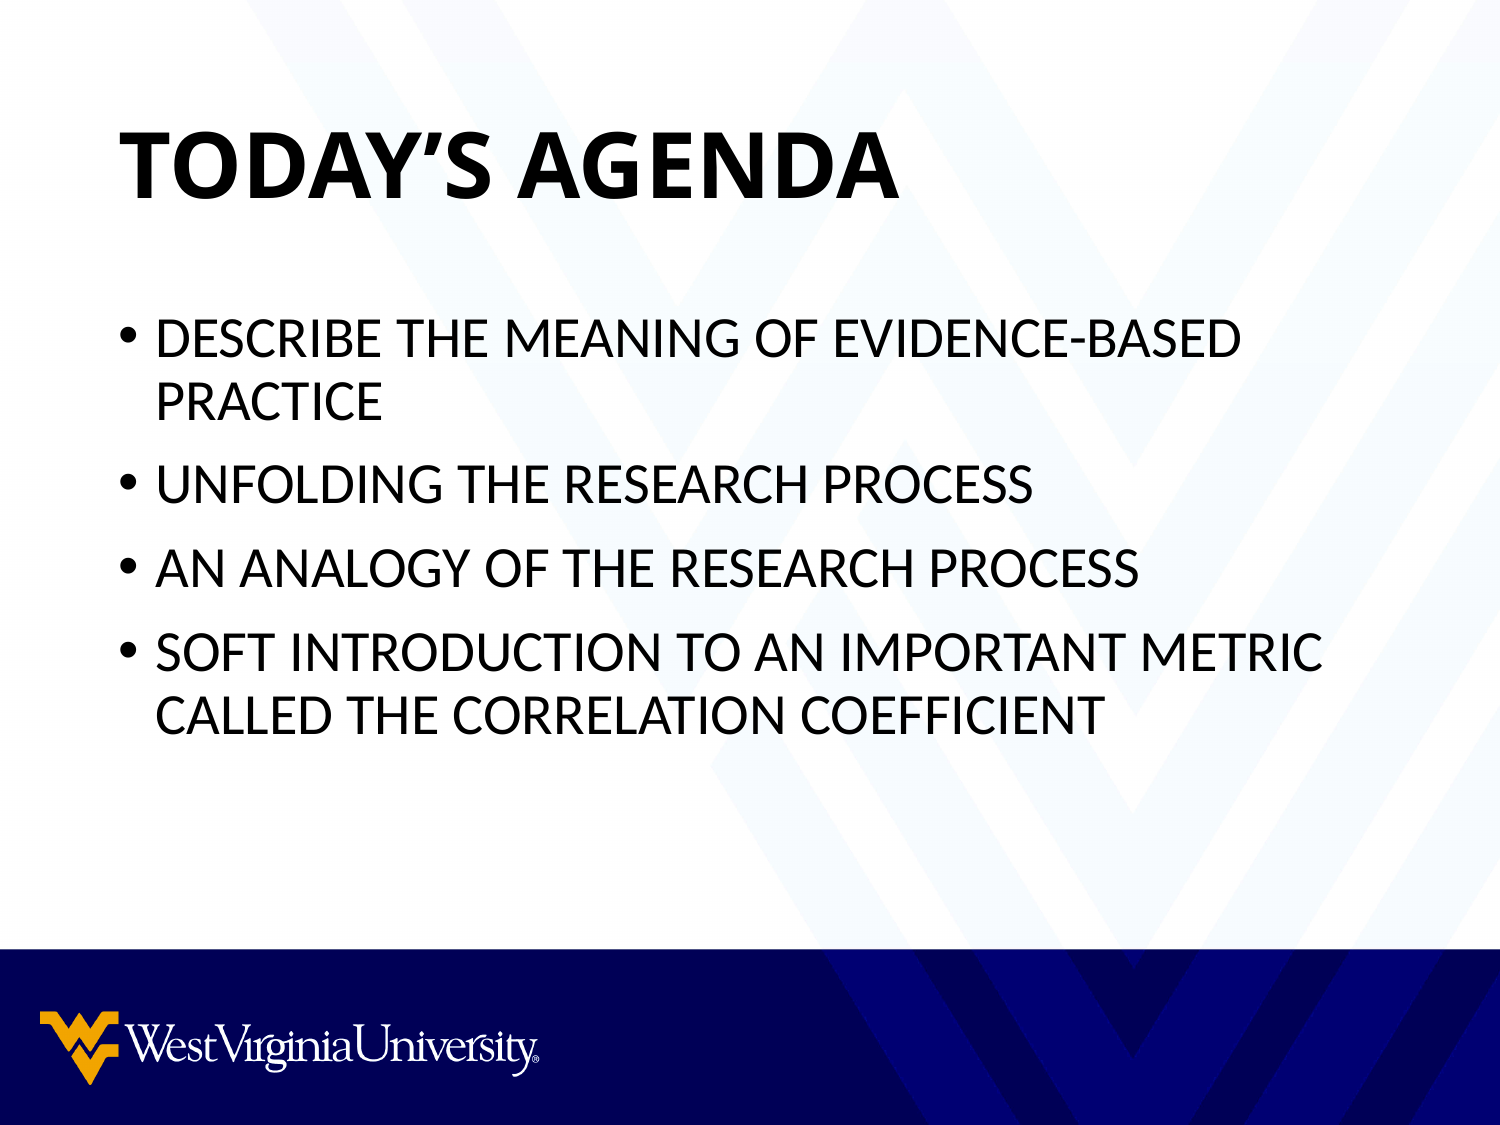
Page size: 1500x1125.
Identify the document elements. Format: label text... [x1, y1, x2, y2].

title TODAY’S AGENDA [103, 59, 1397, 278]
picture [0, 0, 1500, 1125]
list DESCRIBE THE MEANING OF EVIDENCE-BASED PRACTICE UNFOLDING THE RESEARCH PROCESS AN ANALOGY OF THE RESEARCH PROCESS SOFT INTRODUCTION TO AN IMPORTANT METRIC CALLED THE CORRELATION COEFFICIENT [103, 299, 1397, 1014]
